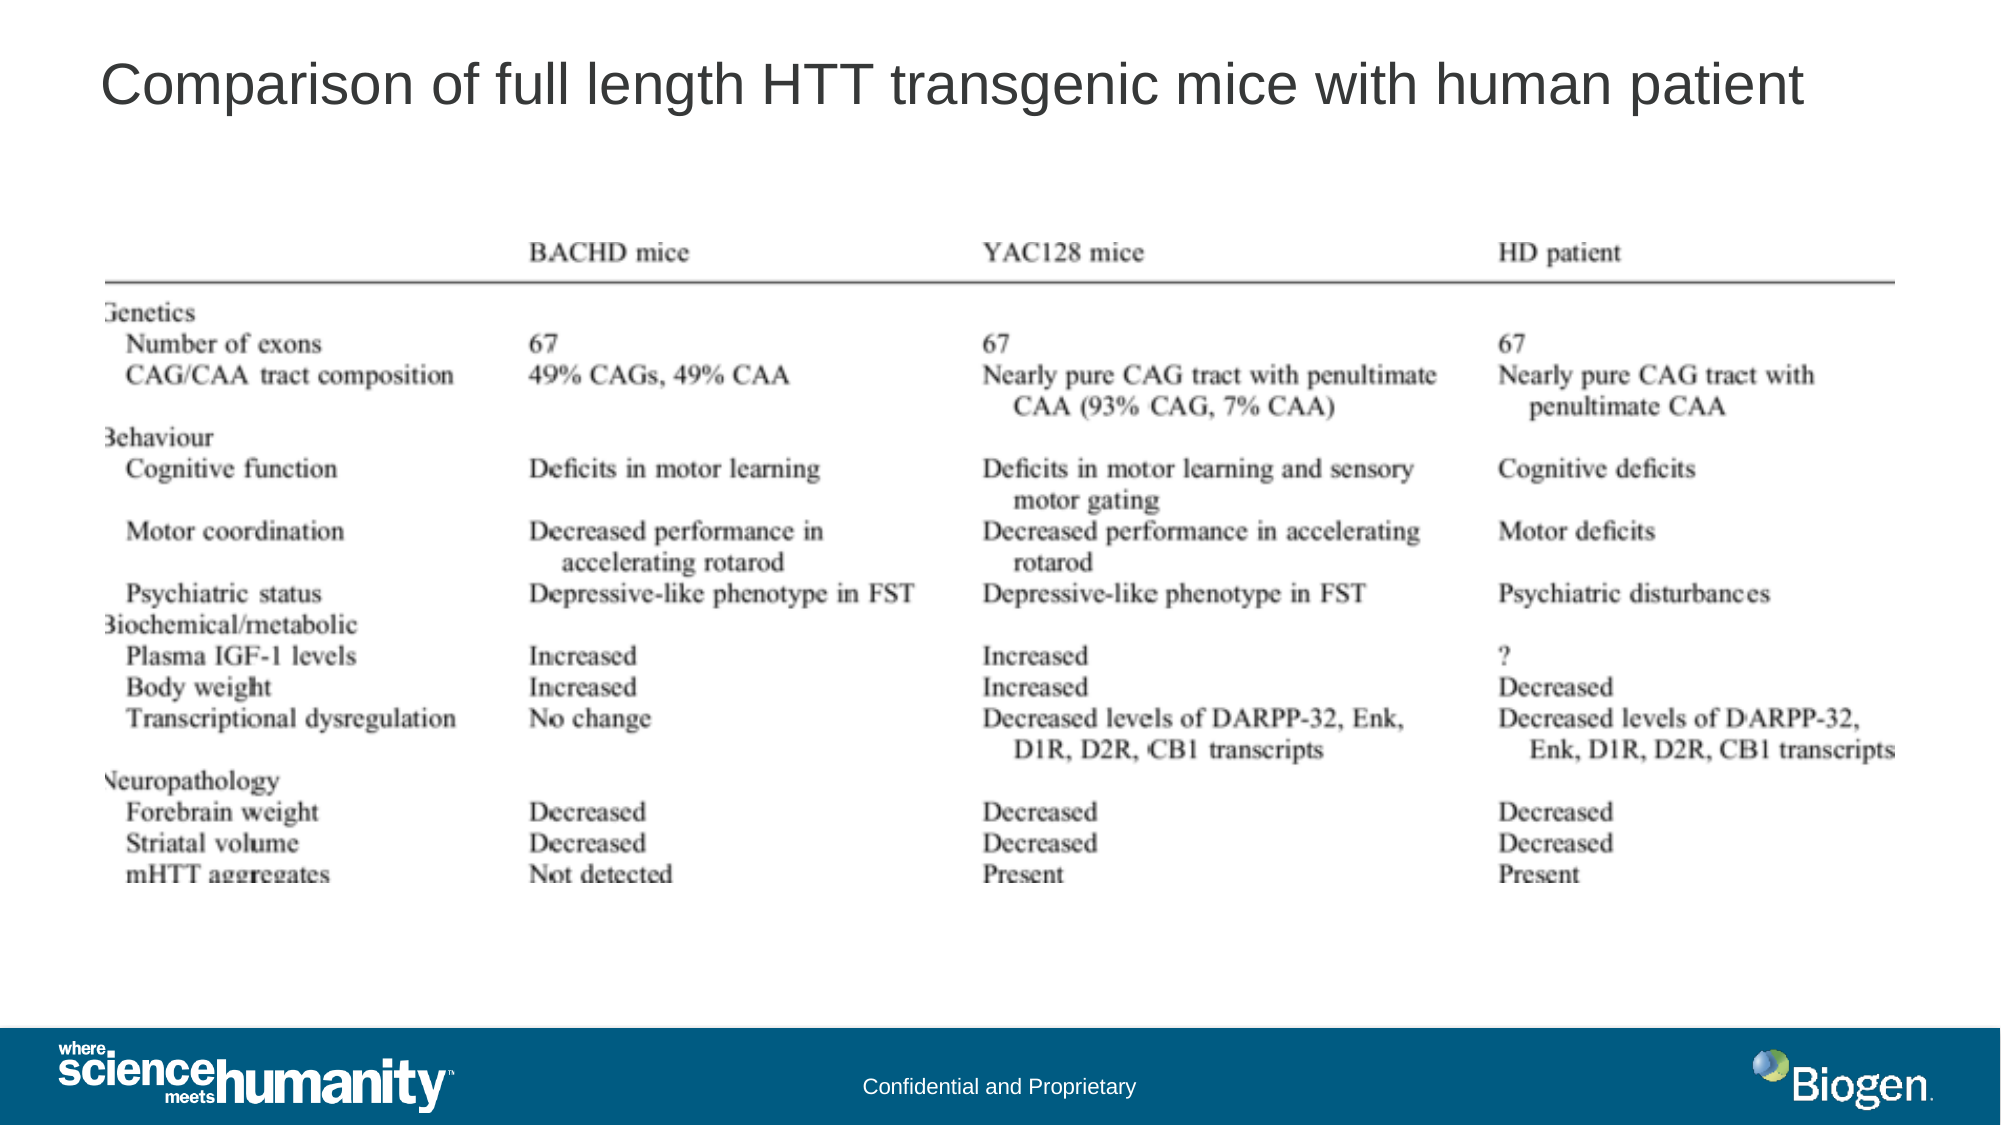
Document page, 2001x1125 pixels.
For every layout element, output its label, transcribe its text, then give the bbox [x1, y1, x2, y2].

text_box Comparison of full length HTT transgenic mice with human patient [85, 39, 1908, 124]
picture [72, 242, 1895, 883]
picture [1753, 1050, 1788, 1081]
picture [1794, 1067, 1818, 1100]
picture [1856, 1075, 1879, 1110]
picture [1822, 1077, 1827, 1100]
picture [1907, 1076, 1926, 1100]
picture [1880, 1076, 1902, 1100]
picture [1832, 1076, 1853, 1102]
